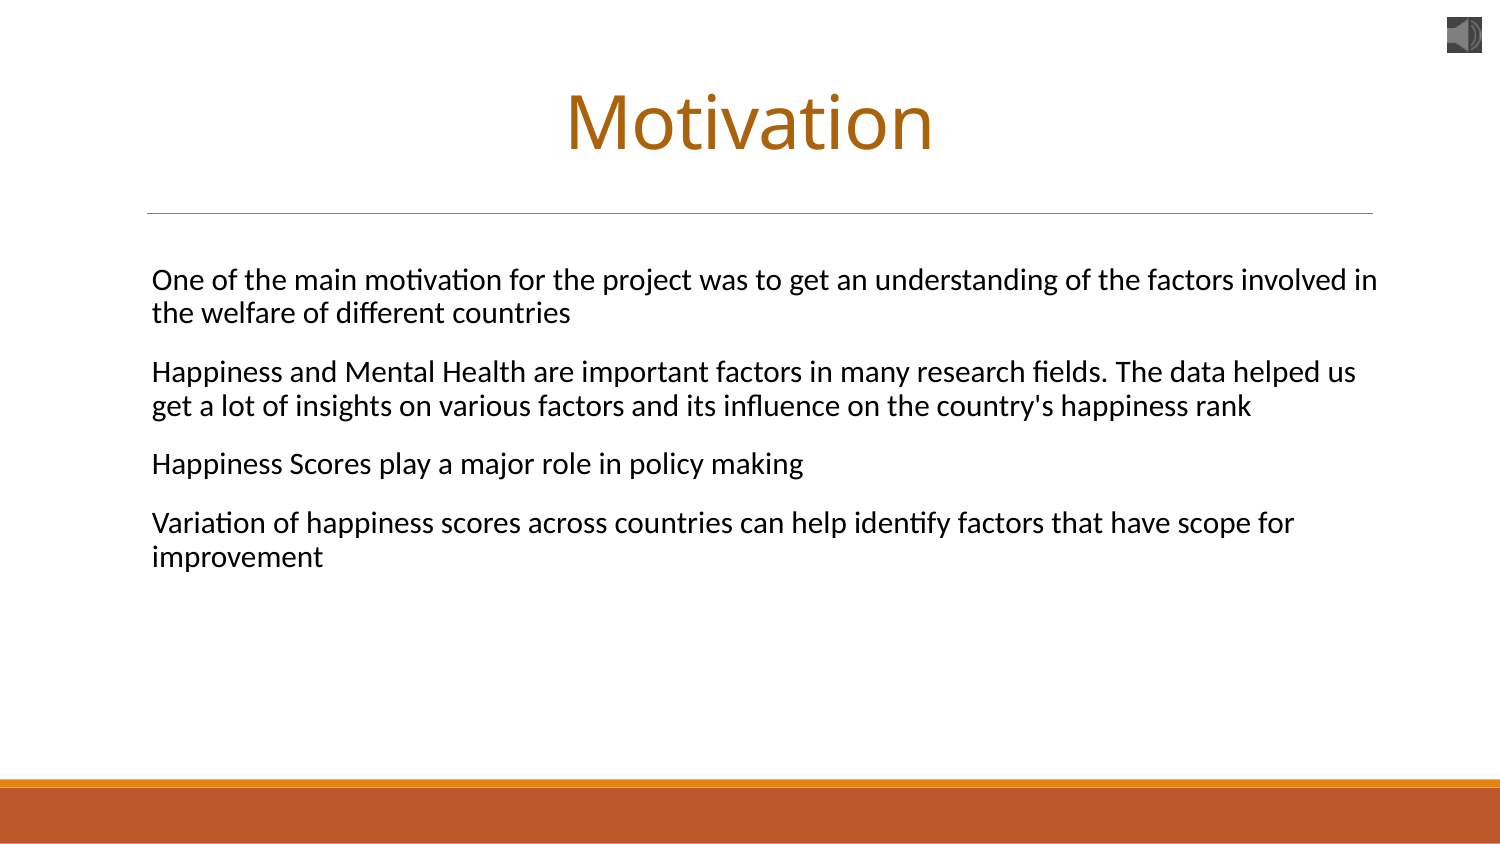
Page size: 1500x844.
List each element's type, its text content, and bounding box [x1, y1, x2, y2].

title Motivation [51, 72, 1449, 167]
list One of the main motivation for the project was to get an understanding of the factors involved in the welfare of different countries Happiness and Mental Health are important factors in many research fields. The data helped us get a lot of insights on various factors and its influence on the country's happiness rank Happiness Scores play a major role in policy making Variation of happiness scores across countries can help identify factors that have scope for improvement [90, 248, 1410, 811]
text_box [1445, 16, 1484, 55]
